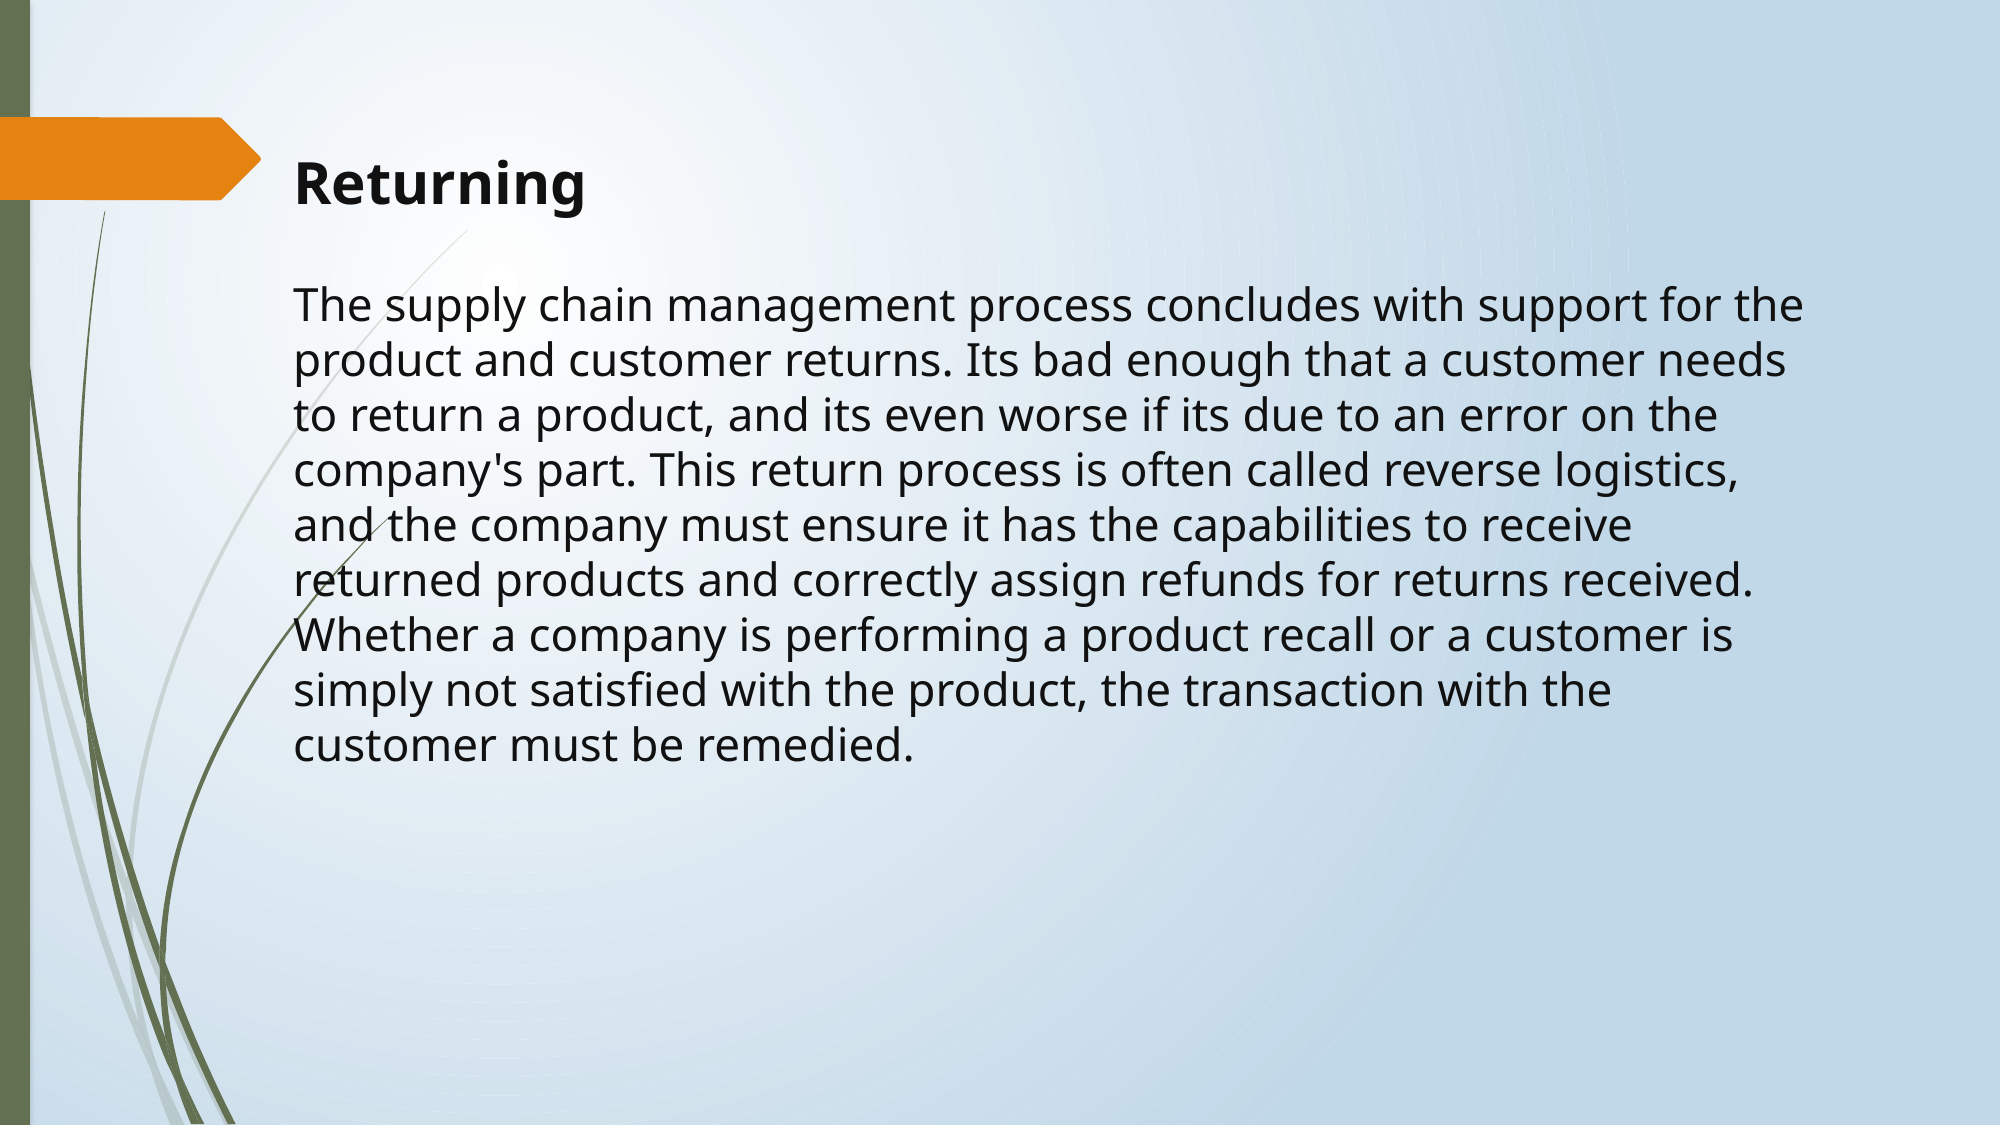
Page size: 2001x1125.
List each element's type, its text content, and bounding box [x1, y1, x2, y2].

text_box Returning The supply chain management process concludes with support for the product and customer returns. Its bad enough that a customer needs to return a product, and its even worse if its due to an error on the company's part. This return process is often called reverse logistics, and the company must ensure it has the capabilities to receive returned products and correctly assign refunds for returns received. Whether a company is performing a product recall or a customer is simply not satisfied with the product, the transaction with the customer must be remedied. [278, 138, 1835, 778]
